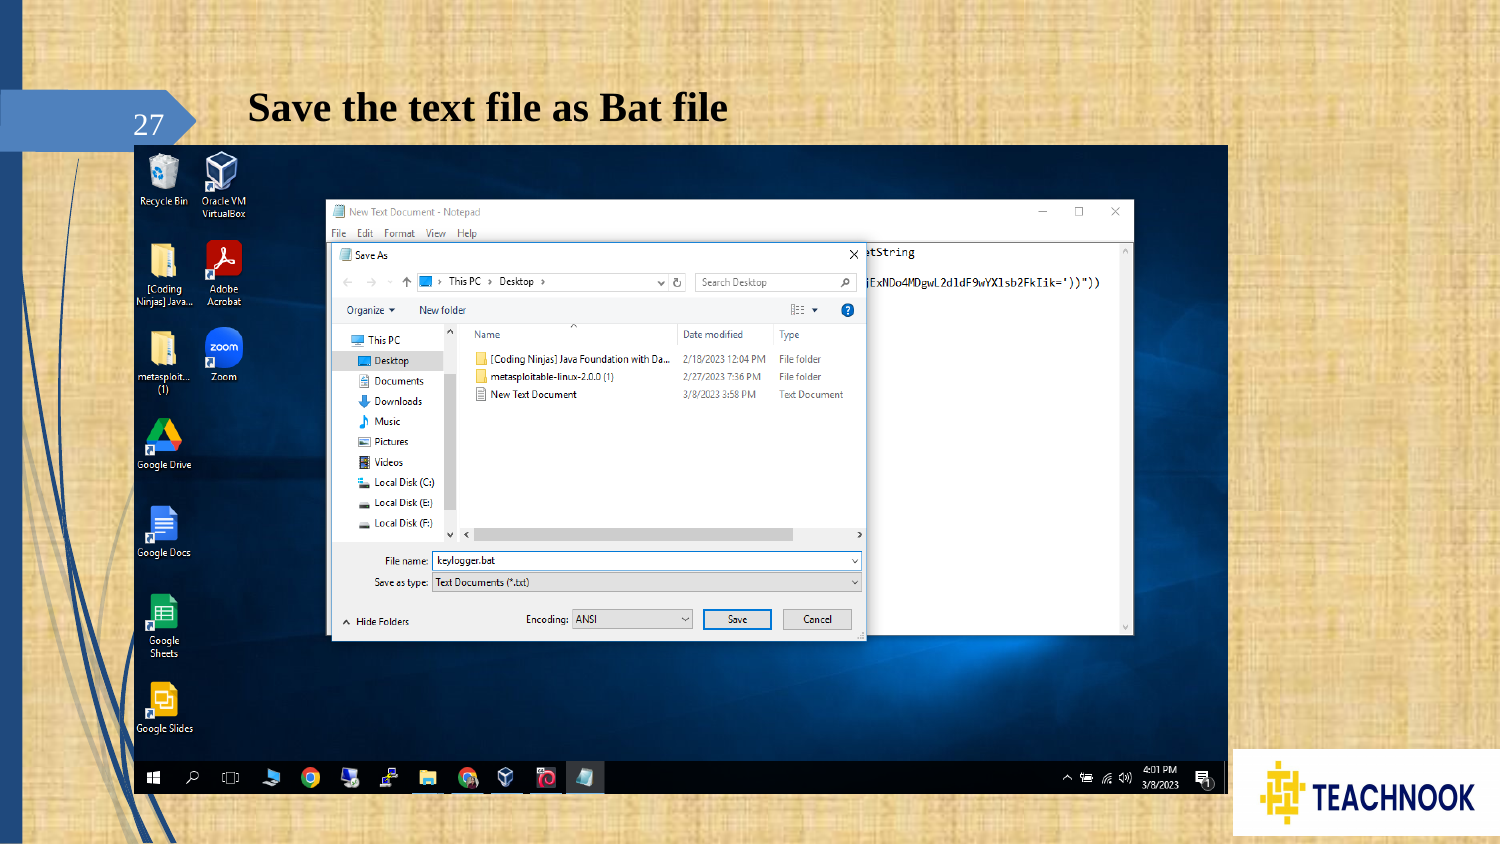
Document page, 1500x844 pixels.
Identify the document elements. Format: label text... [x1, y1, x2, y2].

picture [23, 0, 1500, 844]
slide_number 27 [79, 100, 176, 146]
text_box Save the text file as Bat file [232, 64, 950, 144]
picture [75, 585, 122, 770]
picture [23, 310, 143, 844]
